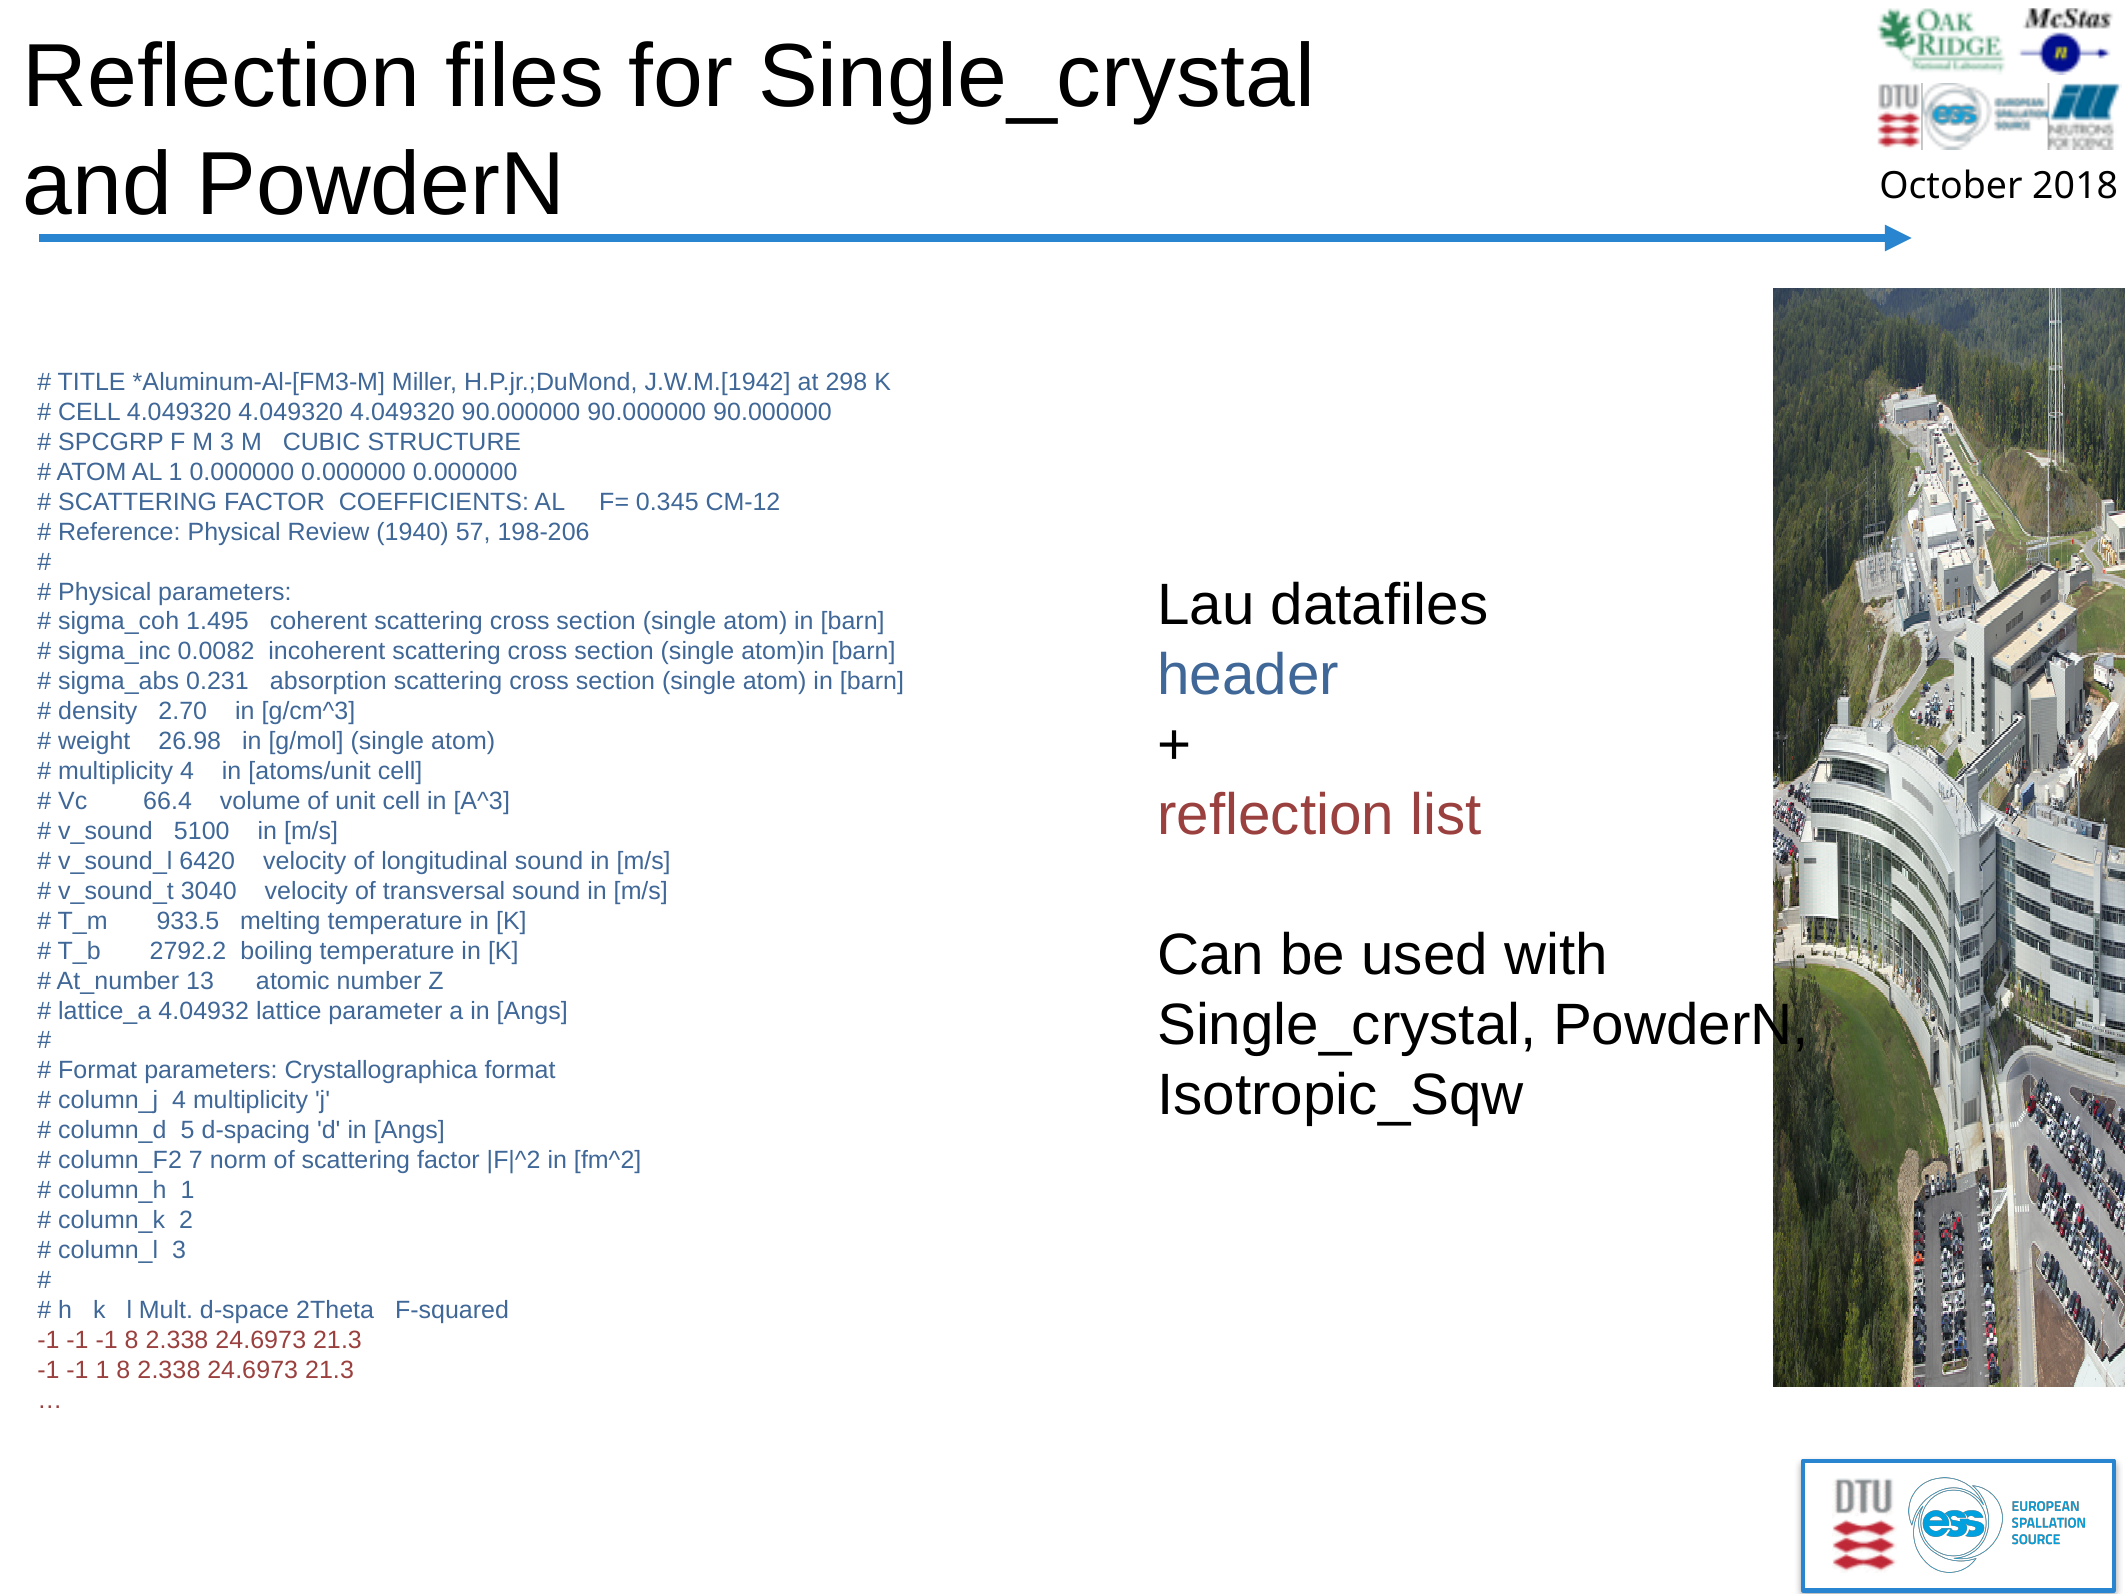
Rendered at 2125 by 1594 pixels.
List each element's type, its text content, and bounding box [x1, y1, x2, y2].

picture [1876, 8, 2124, 75]
text_box Lau datafiles header + reflection list Can be used with Single_crystal, PowderN, Isotropic_Sqw [1702, 565, 1894, 1126]
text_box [29, 357, 1698, 1594]
picture [1877, 83, 2122, 150]
text_box Reflection files for Single_crystal and PowderN [22, 17, 1406, 233]
picture [1773, 288, 2125, 1387]
picture [1832, 1477, 1897, 1573]
picture [1908, 1477, 2085, 1573]
